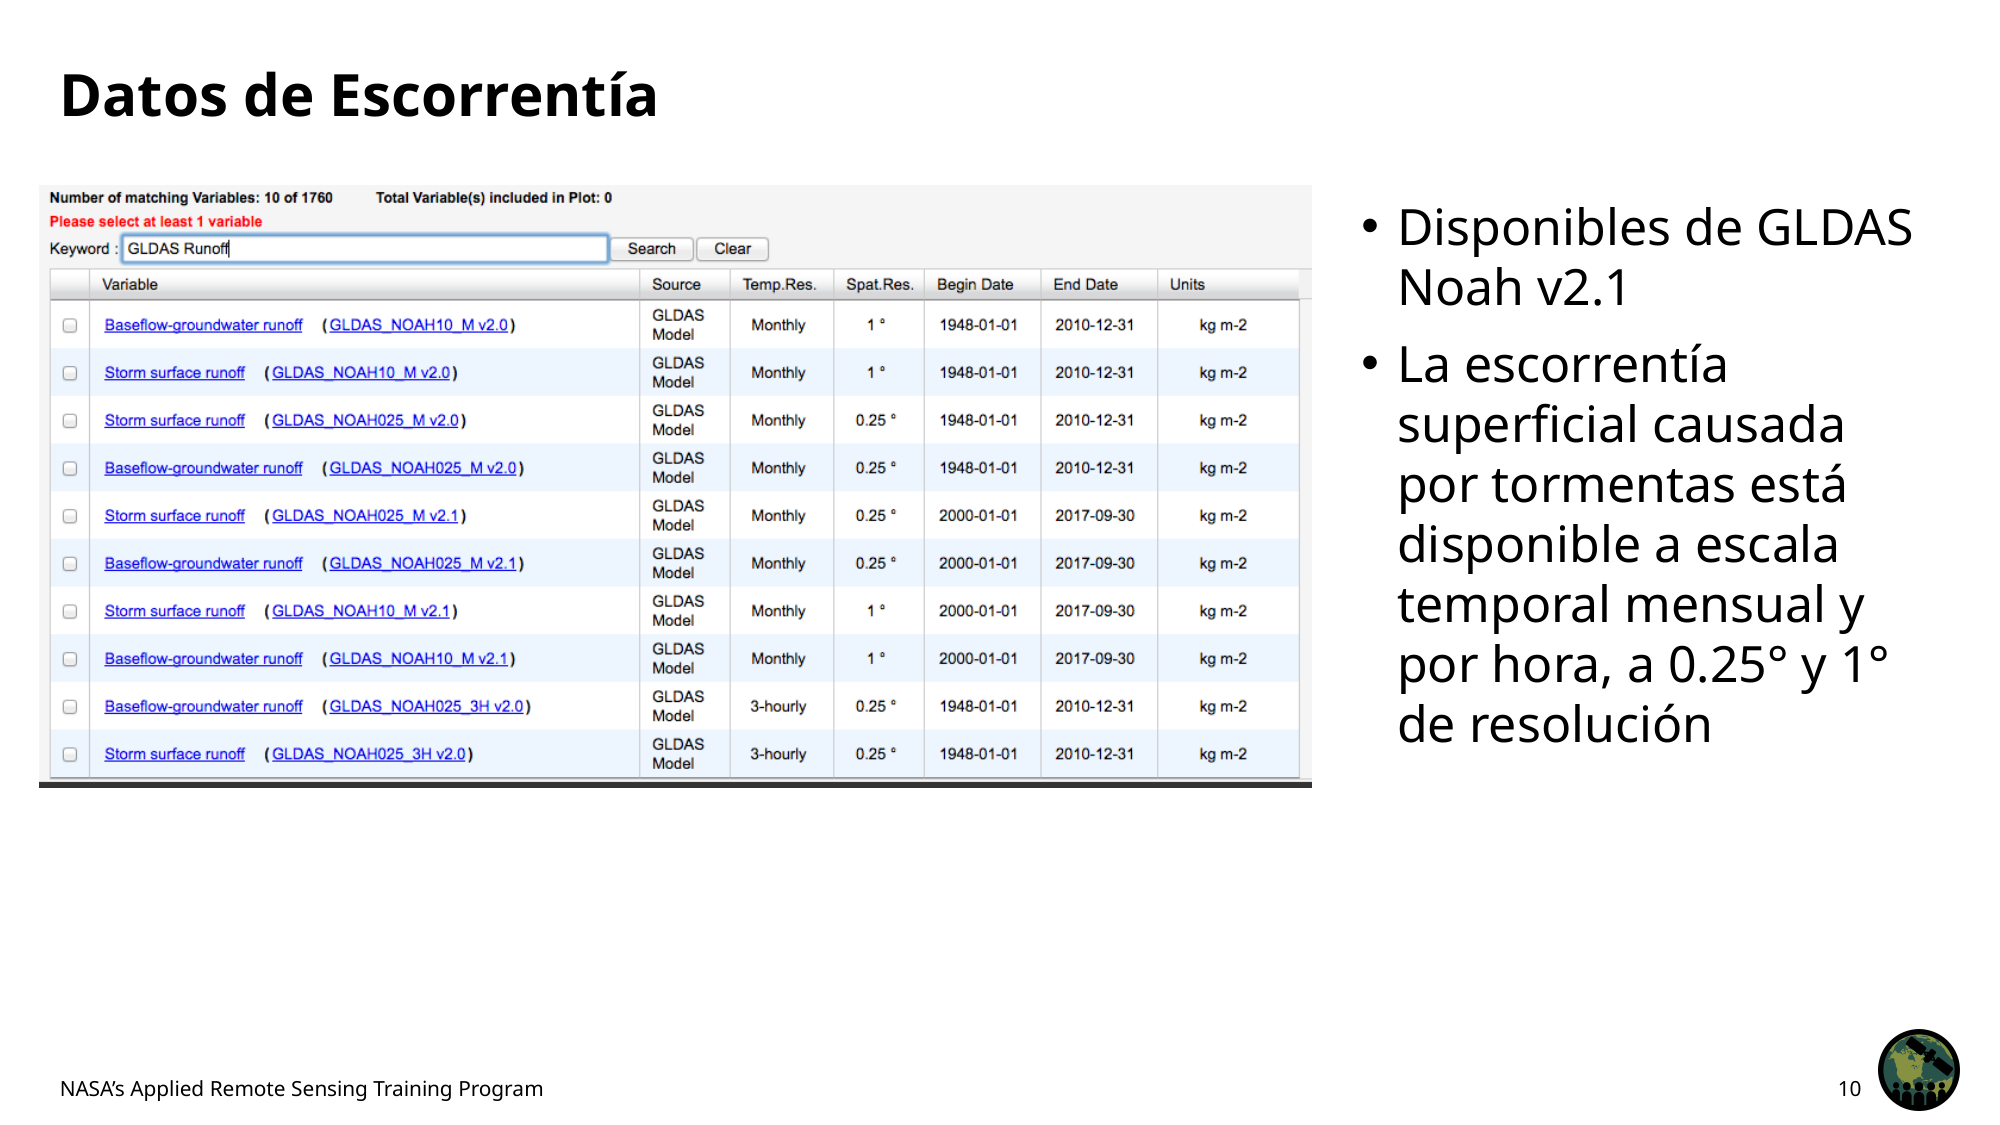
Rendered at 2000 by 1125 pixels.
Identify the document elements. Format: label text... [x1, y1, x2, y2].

title Datos de Escorrentía [39, 45, 1960, 140]
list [39, 185, 1312, 788]
text_box Disponibles de GLDAS Noah v2.1 La escorrentía superficial causada por tormentas está disponible a escala temporal mensual y por hora, a 0.25° y 1° de resolución [1337, 185, 1960, 974]
picture [1878, 1029, 1960, 1111]
